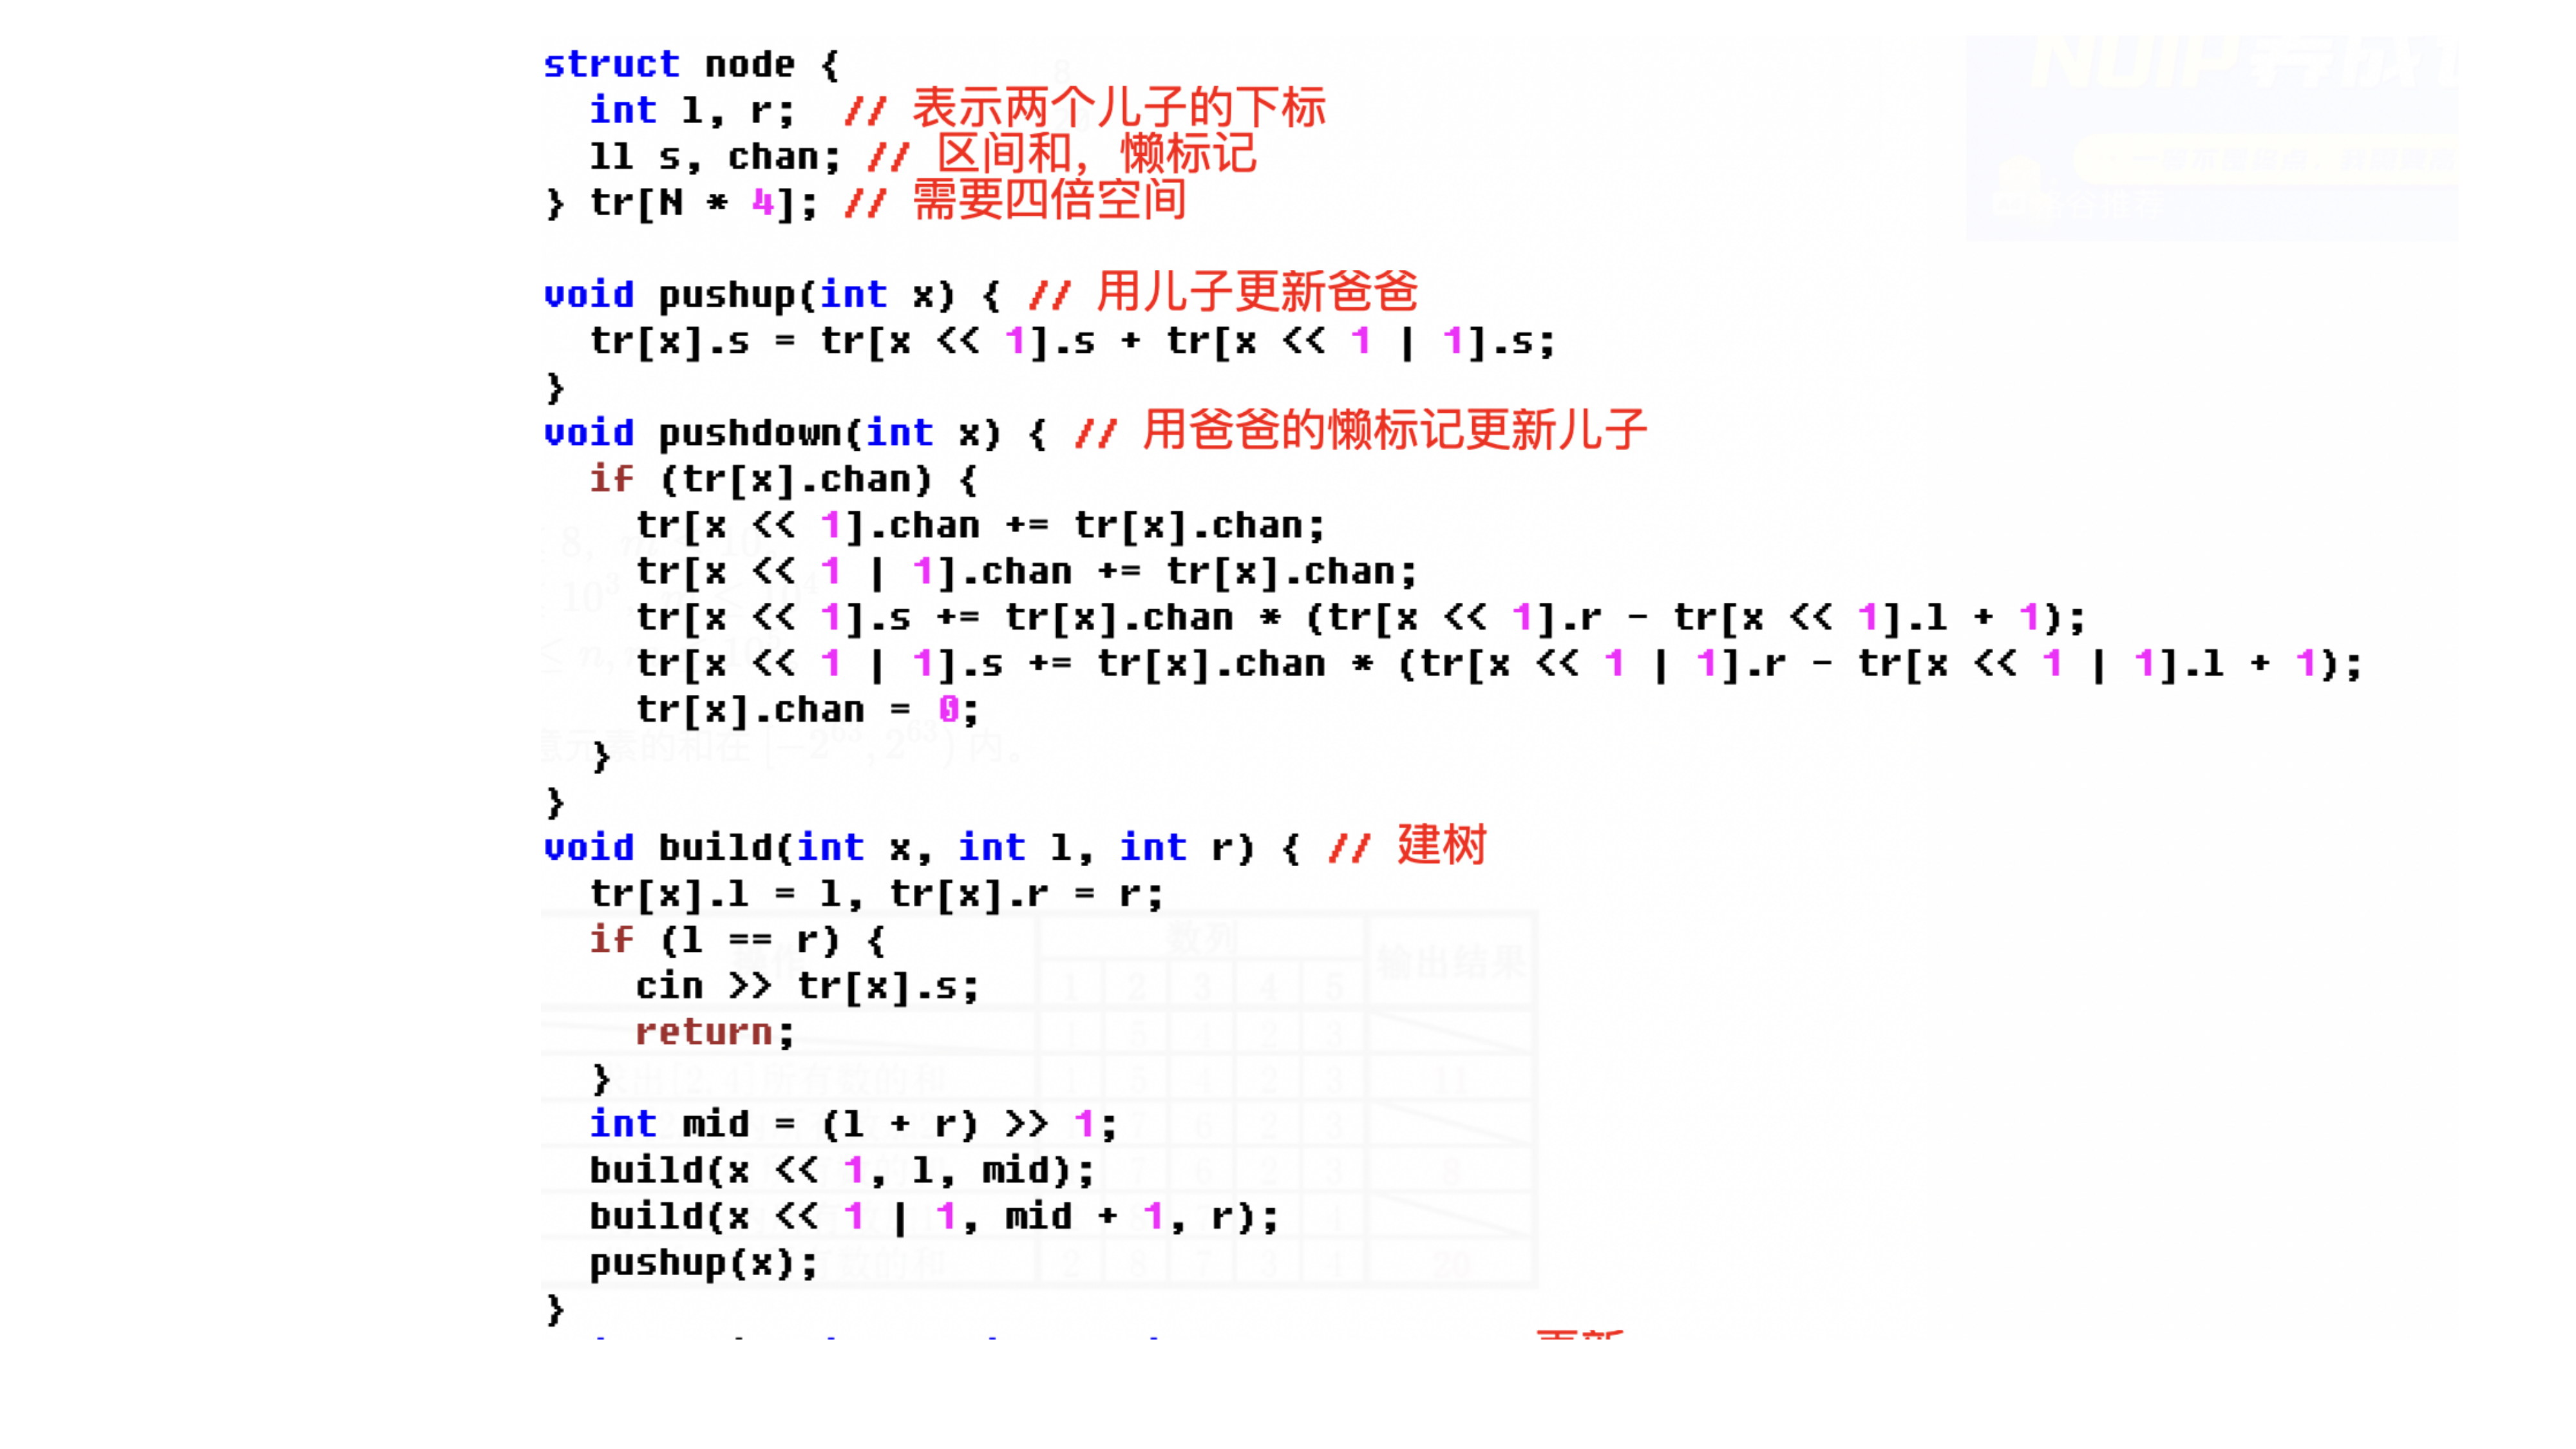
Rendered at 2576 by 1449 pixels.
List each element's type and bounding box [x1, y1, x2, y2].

picture [541, 35, 2459, 1340]
